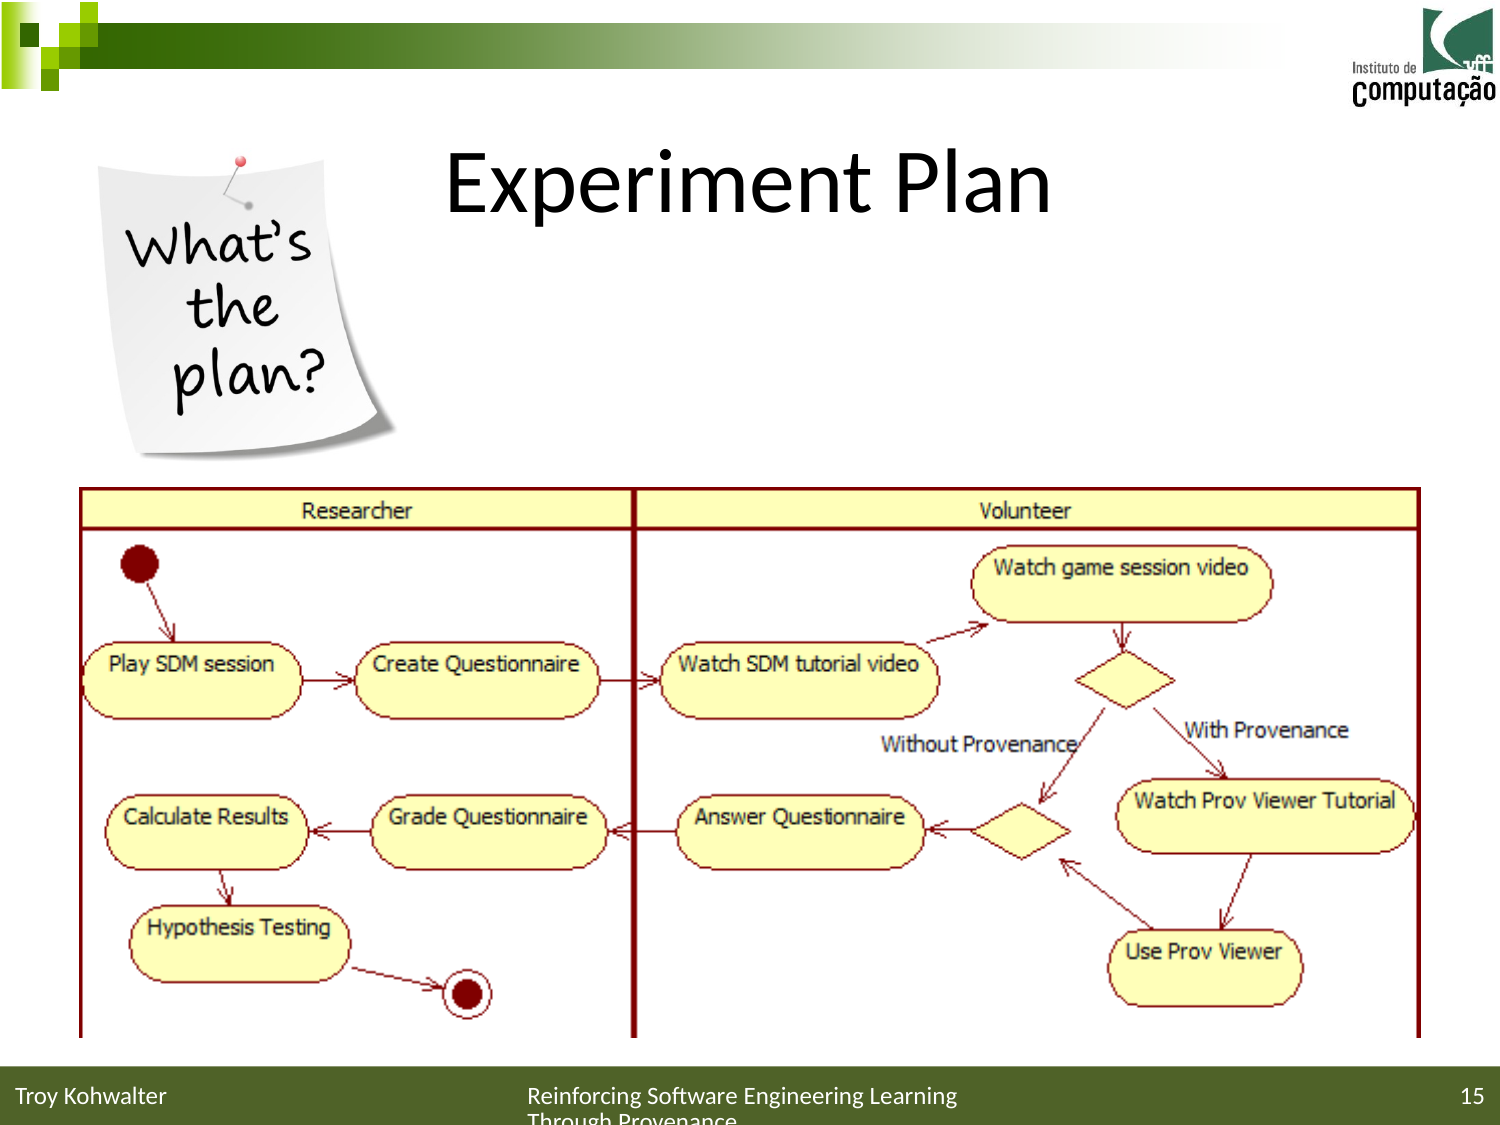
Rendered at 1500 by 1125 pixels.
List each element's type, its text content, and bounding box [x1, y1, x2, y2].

picture [87, 148, 401, 463]
picture [79, 487, 1421, 1038]
footer Reinforcing Software Engineering Learning Through Provenance [512, 1065, 988, 1125]
slide_number 15 [1149, 1065, 1500, 1125]
title Experiment Plan [75, 82, 1425, 270]
slide_number Troy Kohwalter [0, 1065, 350, 1125]
